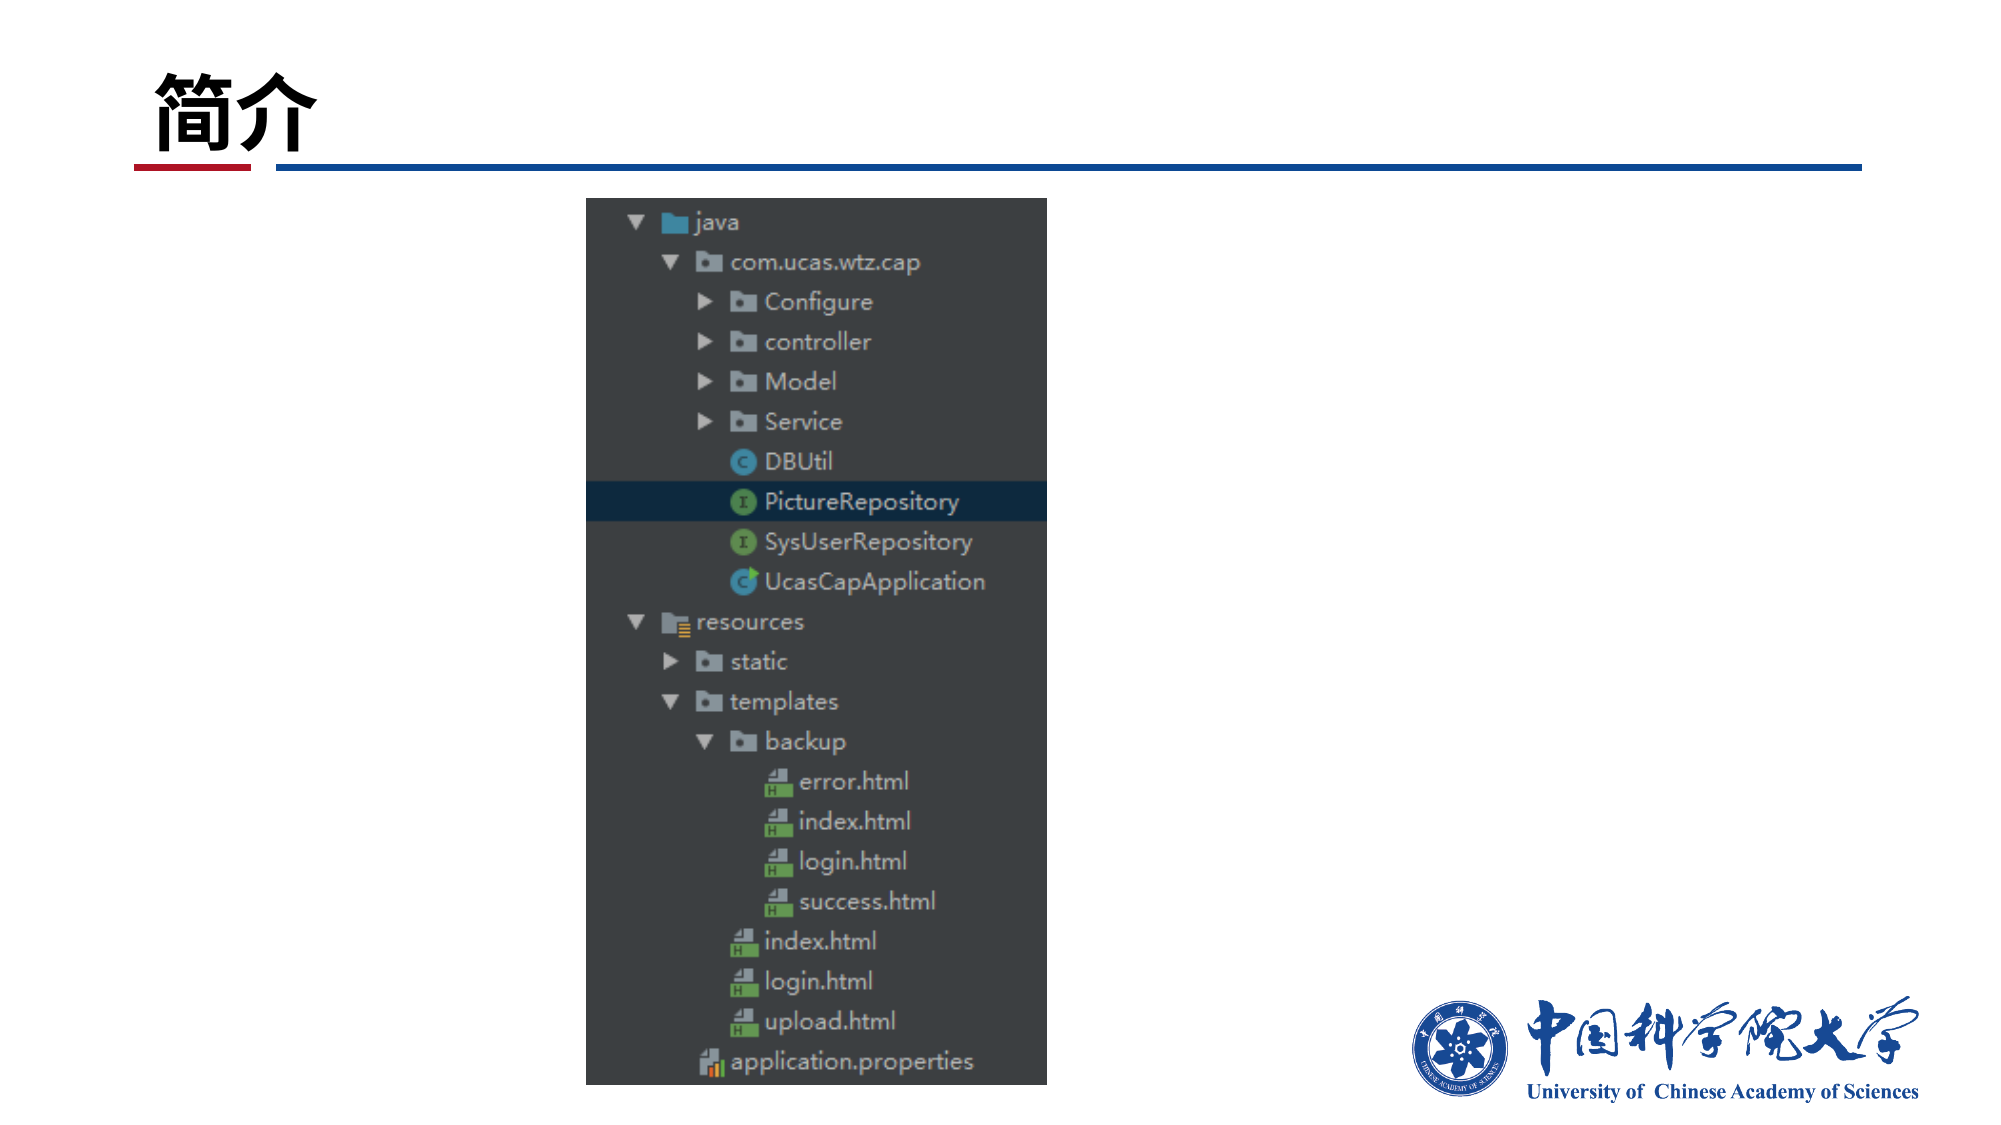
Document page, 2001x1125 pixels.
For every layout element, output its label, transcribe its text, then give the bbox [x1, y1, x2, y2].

picture [586, 198, 1047, 1085]
title 简介 [137, 1, 1863, 170]
picture [1412, 996, 1919, 1103]
